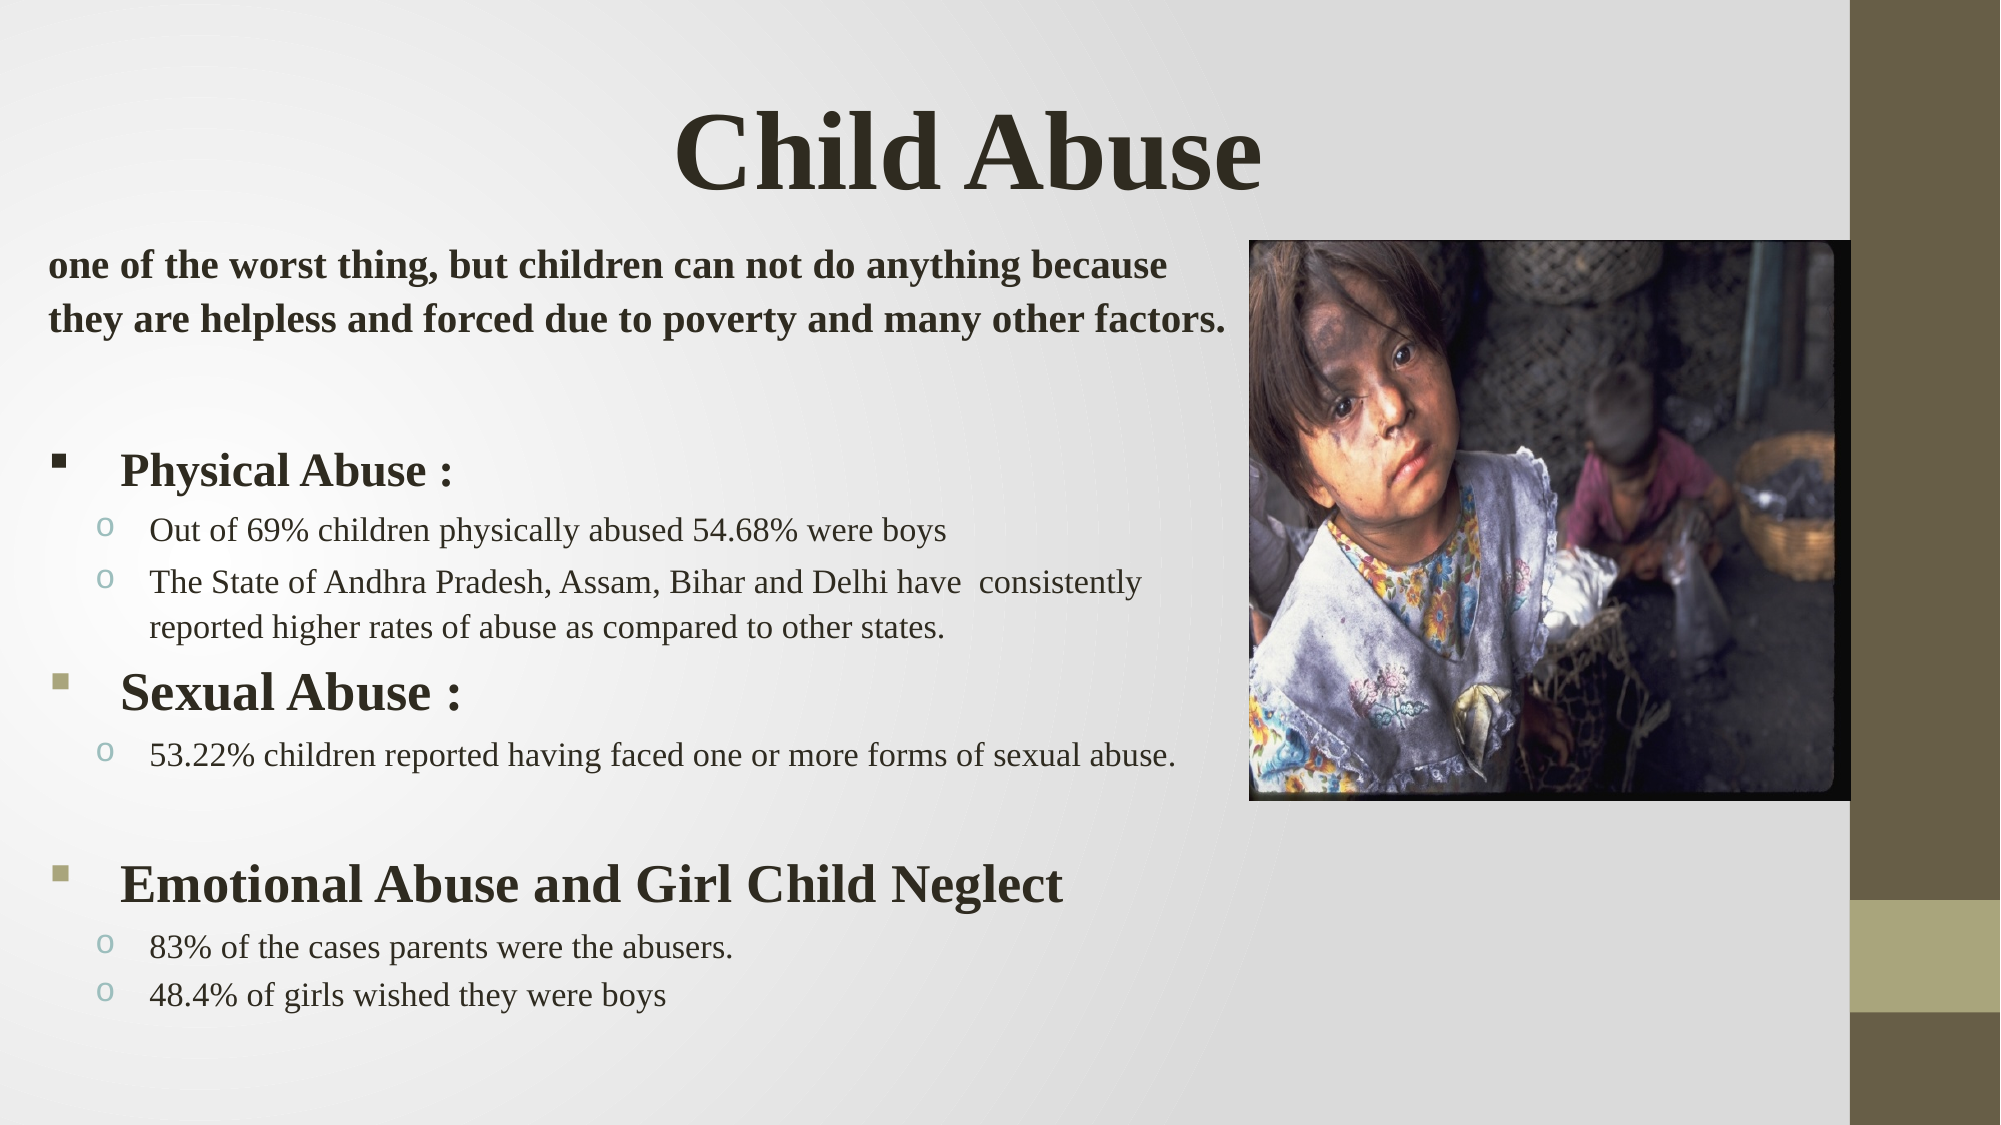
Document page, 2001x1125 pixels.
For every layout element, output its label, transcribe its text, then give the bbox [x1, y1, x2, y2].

picture [1248, 239, 1852, 802]
text_box Child Abuse [105, 69, 1831, 220]
list one of the worst thing, but children can not do anything because they are helpless and forced due to poverty and many other factors. Physical Abuse : Out of 69% children physically abused 54.68% were boys The State of Andhra Pradesh, Assam, Bihar and Delhi have consistently reported higher rates of abuse as compared to other states. Sexual Abuse : 53.22% children reported having faced one or more forms of sexual abuse. Emotional Abuse and Girl Child Neglect 83% of the cases parents were the abusers. 48.4% of girls wished they were boys [33, 224, 1250, 1063]
